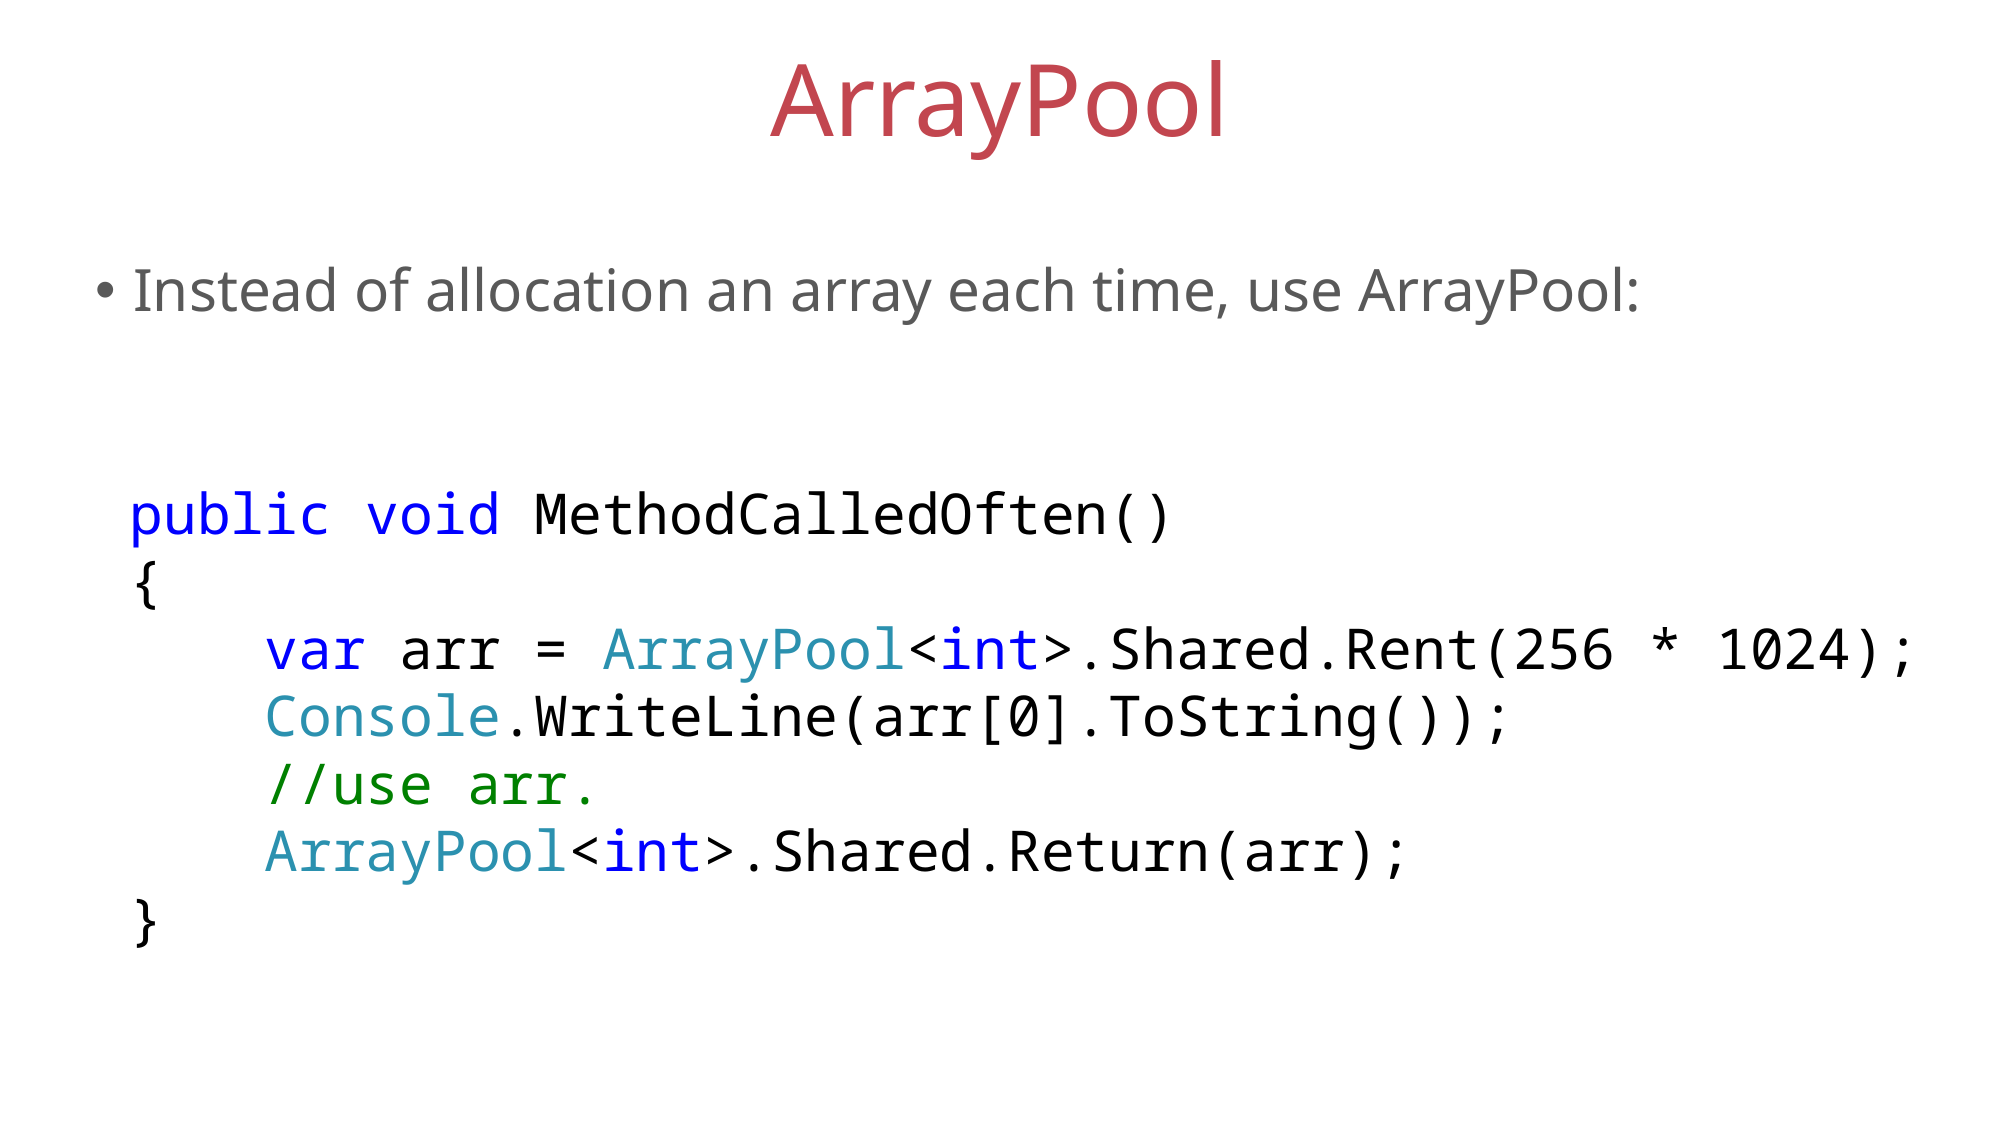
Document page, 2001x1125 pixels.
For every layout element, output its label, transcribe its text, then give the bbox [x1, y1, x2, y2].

text_box public void MethodCalledOften() { var arr = ArrayPool<int>.Shared.Rent(256 * 1024); Console.WriteLine(arr[0].ToString()); //use arr. ArrayPool<int>.Shared.Return(arr); } [88, 470, 2000, 958]
title ArrayPool [0, 0, 2000, 214]
list Instead of allocation an array each time, use ArrayPool: [87, 253, 1901, 1072]
